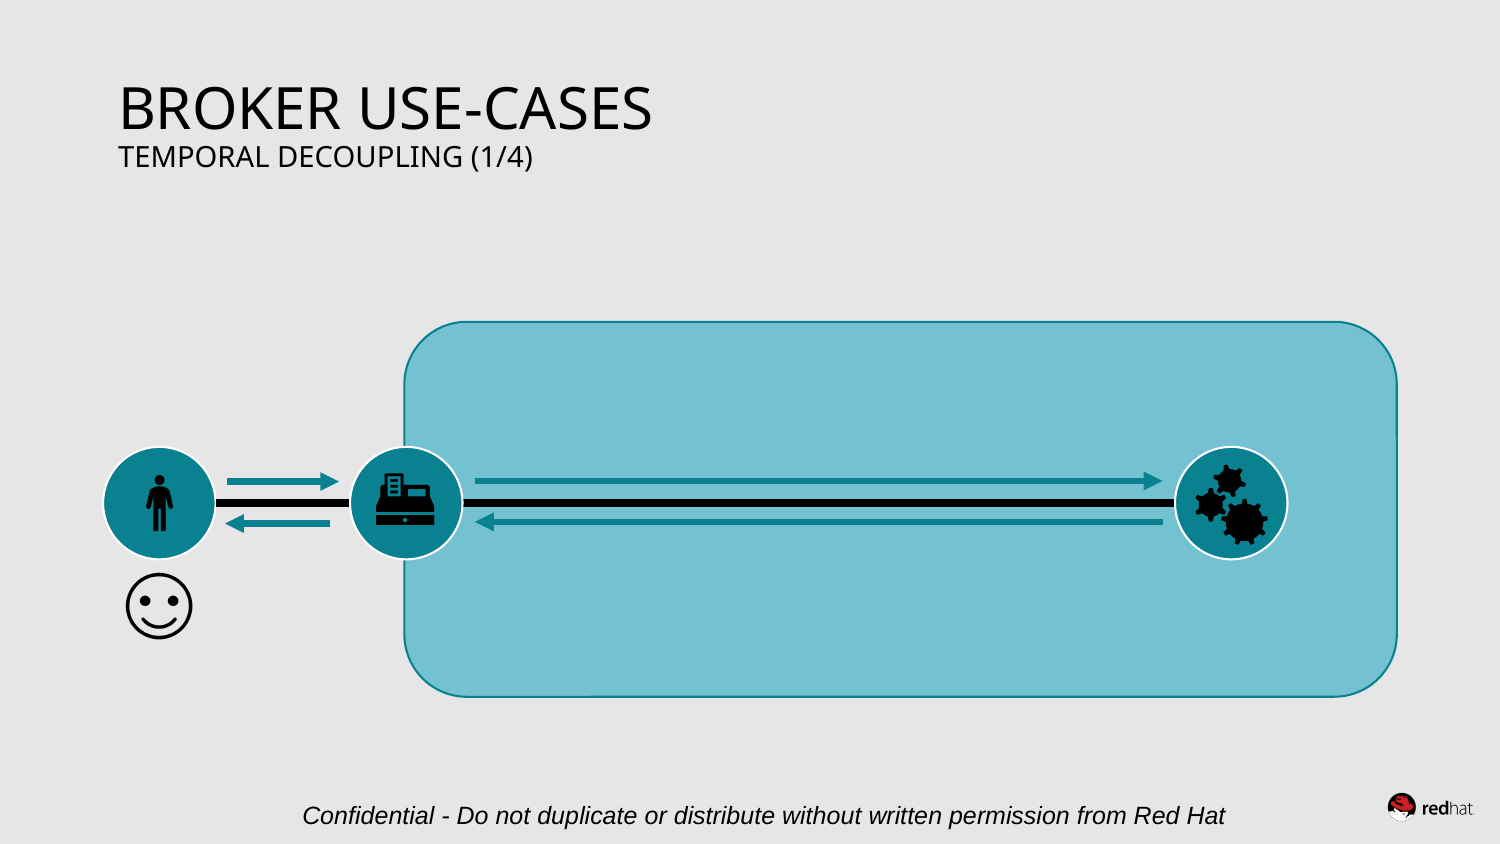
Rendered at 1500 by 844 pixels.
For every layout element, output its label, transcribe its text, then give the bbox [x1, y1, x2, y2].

picture [1387, 792, 1475, 822]
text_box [349, 446, 463, 560]
text_box [403, 320, 1398, 698]
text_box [1174, 446, 1288, 560]
picture [117, 564, 201, 648]
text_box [103, 446, 216, 560]
text_box Confidential - Do not duplicate or distribute without written permission from Red Hat [287, 792, 1268, 837]
title Broker use-cases temporal decoupling (1/4) [103, 44, 1397, 208]
